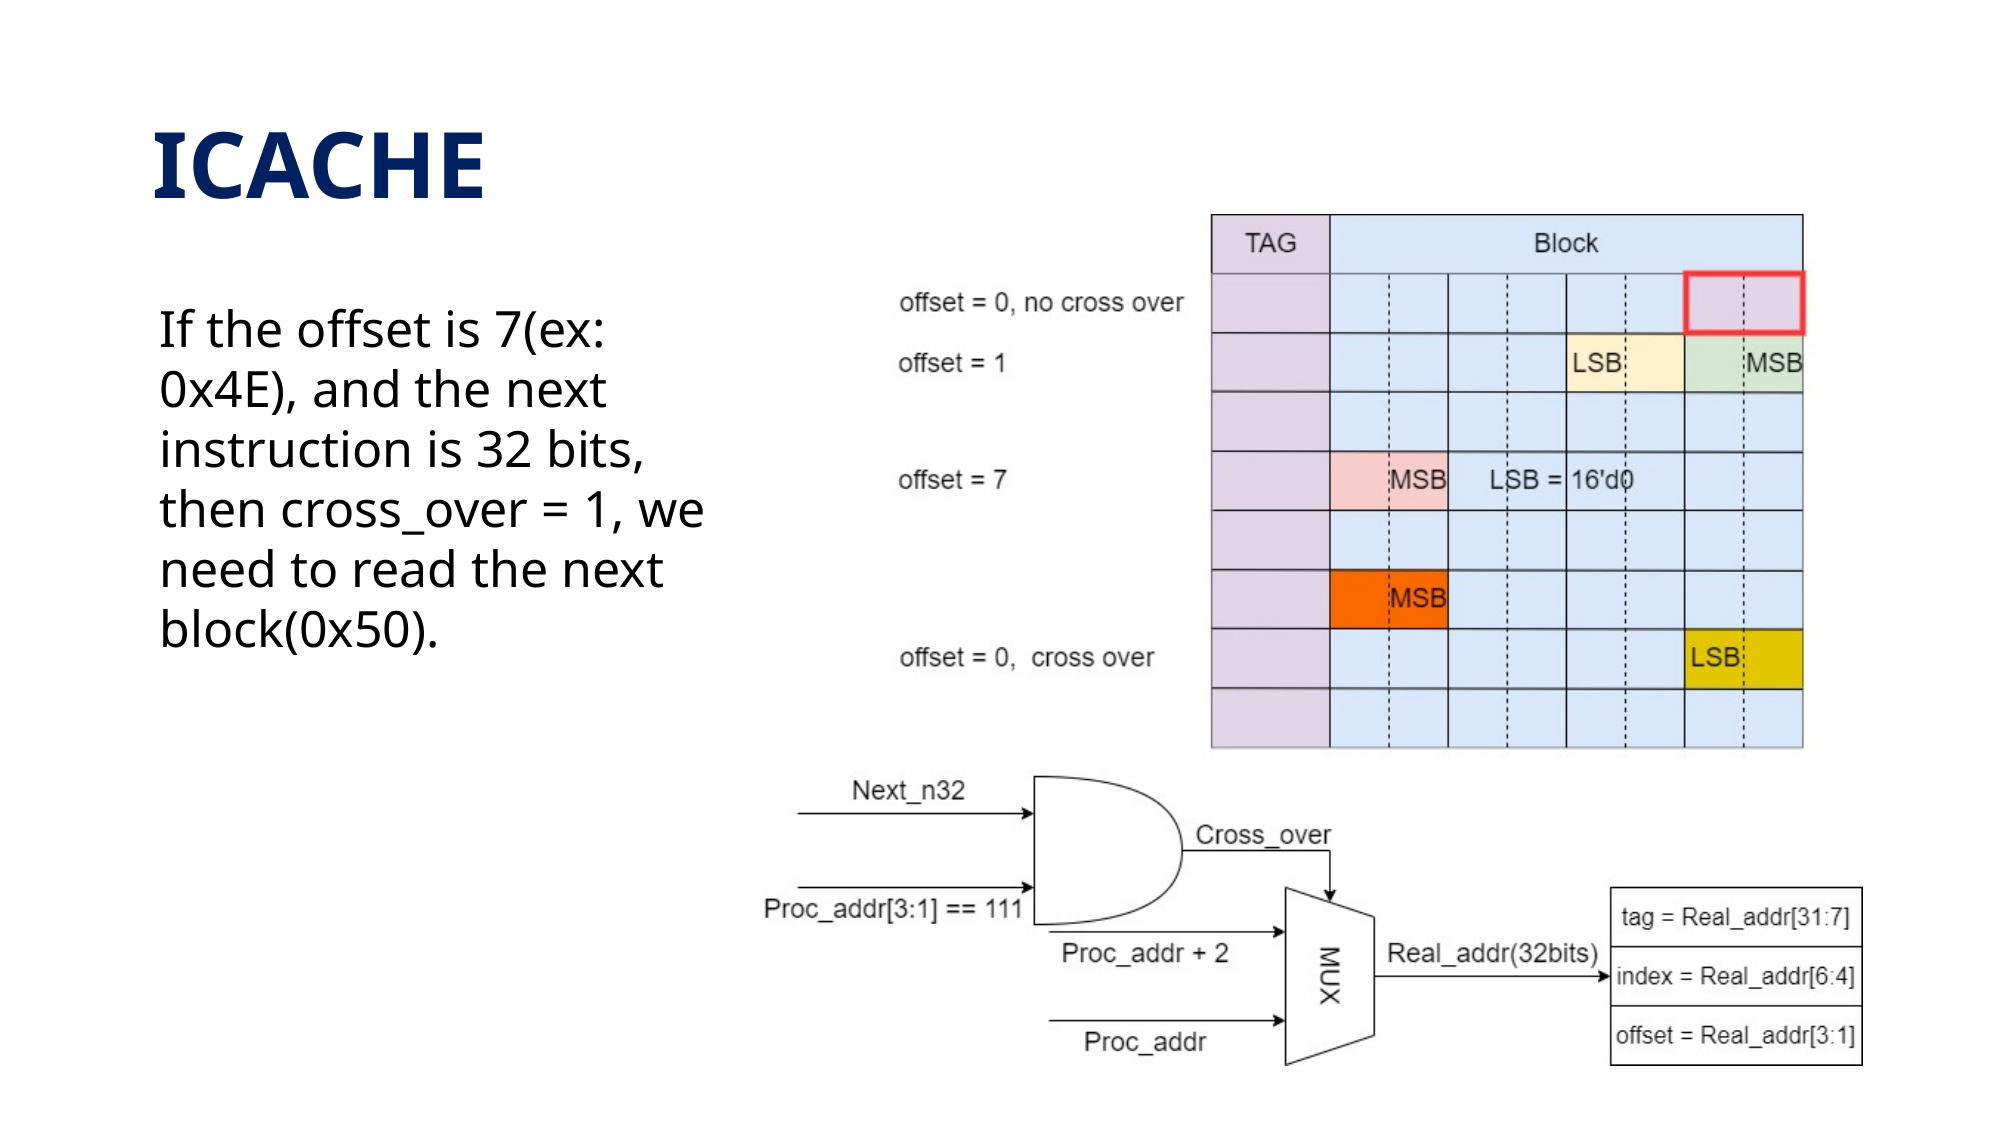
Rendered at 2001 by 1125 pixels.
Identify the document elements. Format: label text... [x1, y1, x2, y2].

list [752, 214, 1863, 1066]
text_box If the offset is 7(ex: 0x4E), and the next instruction is 32 bits, then cross_over = 1, we need to read the next block(0x50). [144, 289, 746, 665]
title ICACHE [137, 59, 1863, 278]
